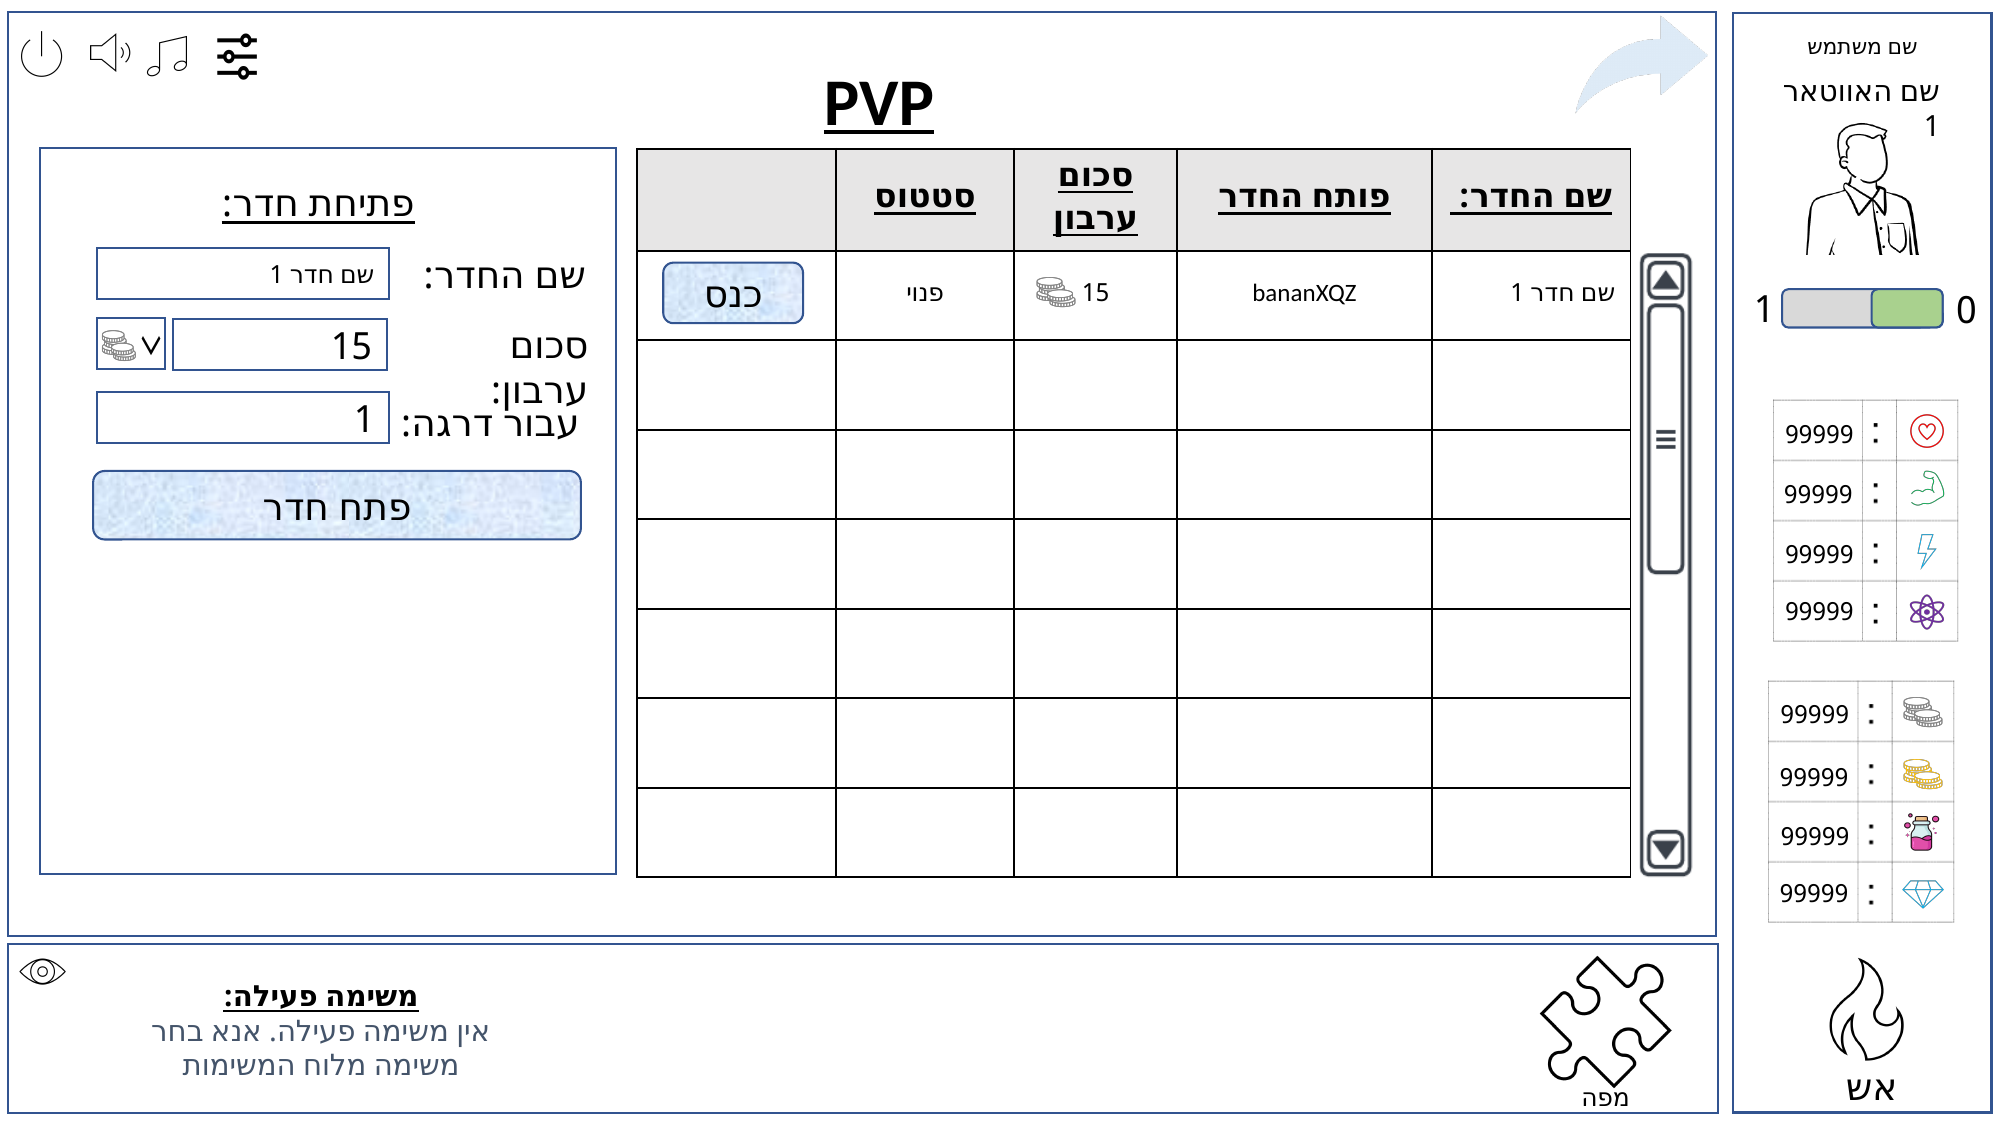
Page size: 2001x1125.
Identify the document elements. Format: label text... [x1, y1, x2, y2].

table_cell [1178, 431, 1431, 518]
table_cell [1015, 431, 1176, 518]
table_cell [1178, 520, 1431, 608]
table_cell [837, 431, 1013, 518]
table_header [638, 150, 835, 250]
table_header סטטוס [837, 150, 1013, 250]
table_cell [1433, 341, 1630, 429]
text_box כנס [662, 261, 805, 325]
table_cell [1015, 699, 1176, 787]
table_header סכום ערבון [1015, 150, 1176, 250]
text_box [1712, 13, 1992, 1117]
table_cell [1015, 610, 1176, 697]
table_cell פנוי [837, 252, 1013, 339]
picture [13, 943, 71, 1000]
text_box [7, 11, 1712, 937]
table_cell [1433, 520, 1630, 608]
table_header שם החדר: [1433, 150, 1630, 250]
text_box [40, 148, 615, 874]
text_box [13, 24, 265, 89]
table_cell bananXQZ [1178, 252, 1431, 339]
table_cell שם חדר 1 [1433, 252, 1630, 339]
table_cell [1015, 341, 1176, 429]
table_cell [638, 699, 835, 787]
table_cell [1178, 789, 1431, 876]
table_cell [837, 610, 1013, 697]
table_cell [1178, 699, 1431, 787]
text_box משימה פעילה: אין משימה פעילה. אנא בחר משימה מלוח המשימות [94, 969, 547, 1090]
table_cell [638, 341, 835, 429]
table_cell [638, 789, 835, 876]
text_box [7, 943, 1712, 1114]
table_cell [1433, 610, 1630, 697]
table_cell 15 [1015, 252, 1176, 339]
text_box PVP [333, 51, 1425, 146]
table_cell [1433, 431, 1630, 518]
table_cell [1178, 341, 1431, 429]
table_cell [638, 610, 835, 697]
table_cell [837, 520, 1013, 608]
picture [1562, 0, 1721, 143]
table_cell [638, 520, 835, 608]
table_cell [1433, 789, 1630, 876]
table_cell [837, 789, 1013, 876]
table_cell [1015, 520, 1176, 608]
picture [1639, 248, 1697, 878]
table_cell [638, 431, 835, 518]
table_cell [1433, 699, 1630, 787]
table_cell [638, 252, 835, 339]
table_cell [837, 699, 1013, 787]
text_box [1529, 948, 1682, 1120]
table_cell [837, 341, 1013, 429]
table_header פותח החדר [1178, 150, 1431, 250]
table_cell [1178, 610, 1431, 697]
picture [1032, 271, 1078, 313]
table_cell [1015, 789, 1176, 876]
